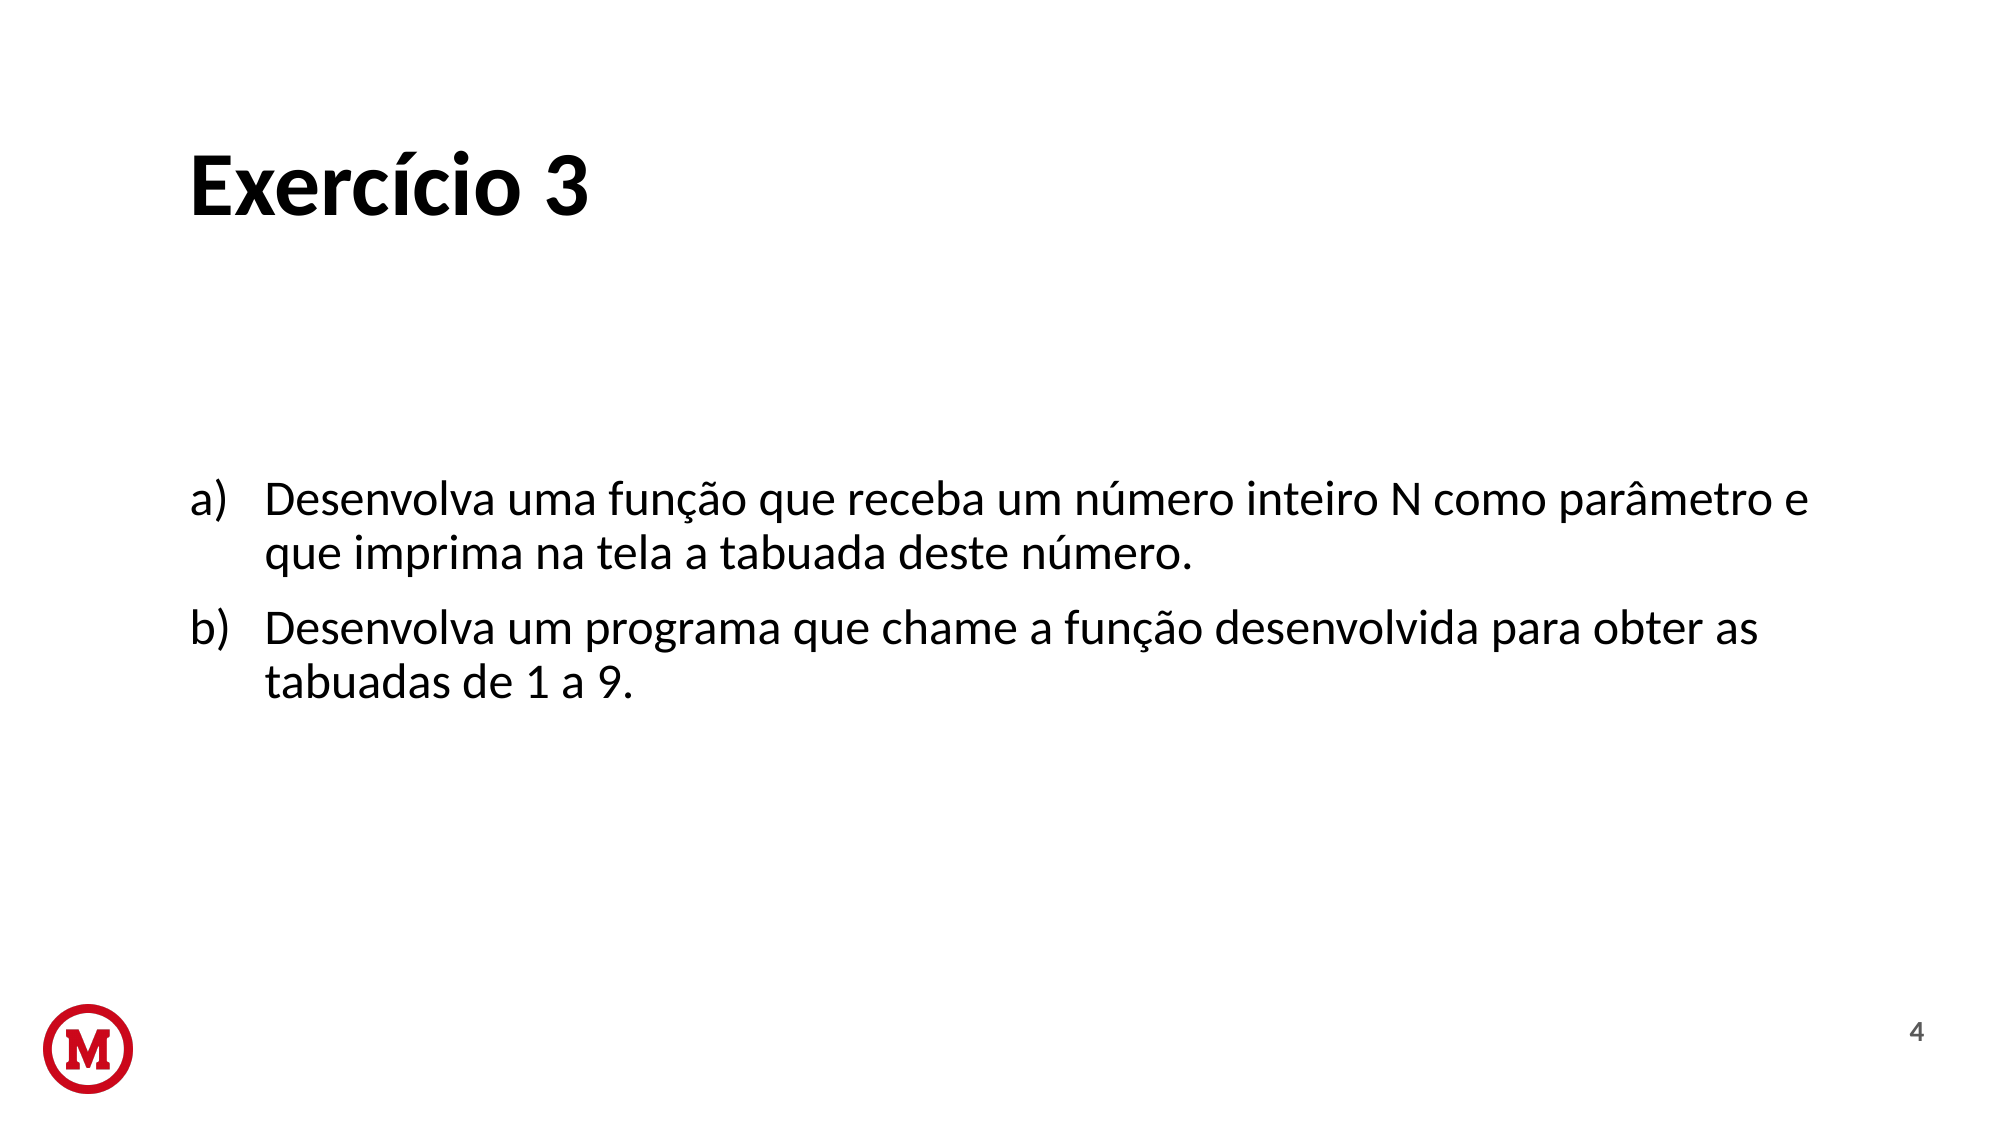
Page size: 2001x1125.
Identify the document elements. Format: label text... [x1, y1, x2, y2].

title Exercício 3 [174, 103, 1826, 243]
list Desenvolva uma função que receba um número inteiro N como parâmetro e que imprima na tela a tabuada deste número. Desenvolva um programa que chame a função desenvolvida para obter as tabuadas de 1 a 9. [174, 243, 1826, 1005]
slide_number 4 [1489, 1004, 1940, 1065]
picture [43, 1004, 133, 1094]
